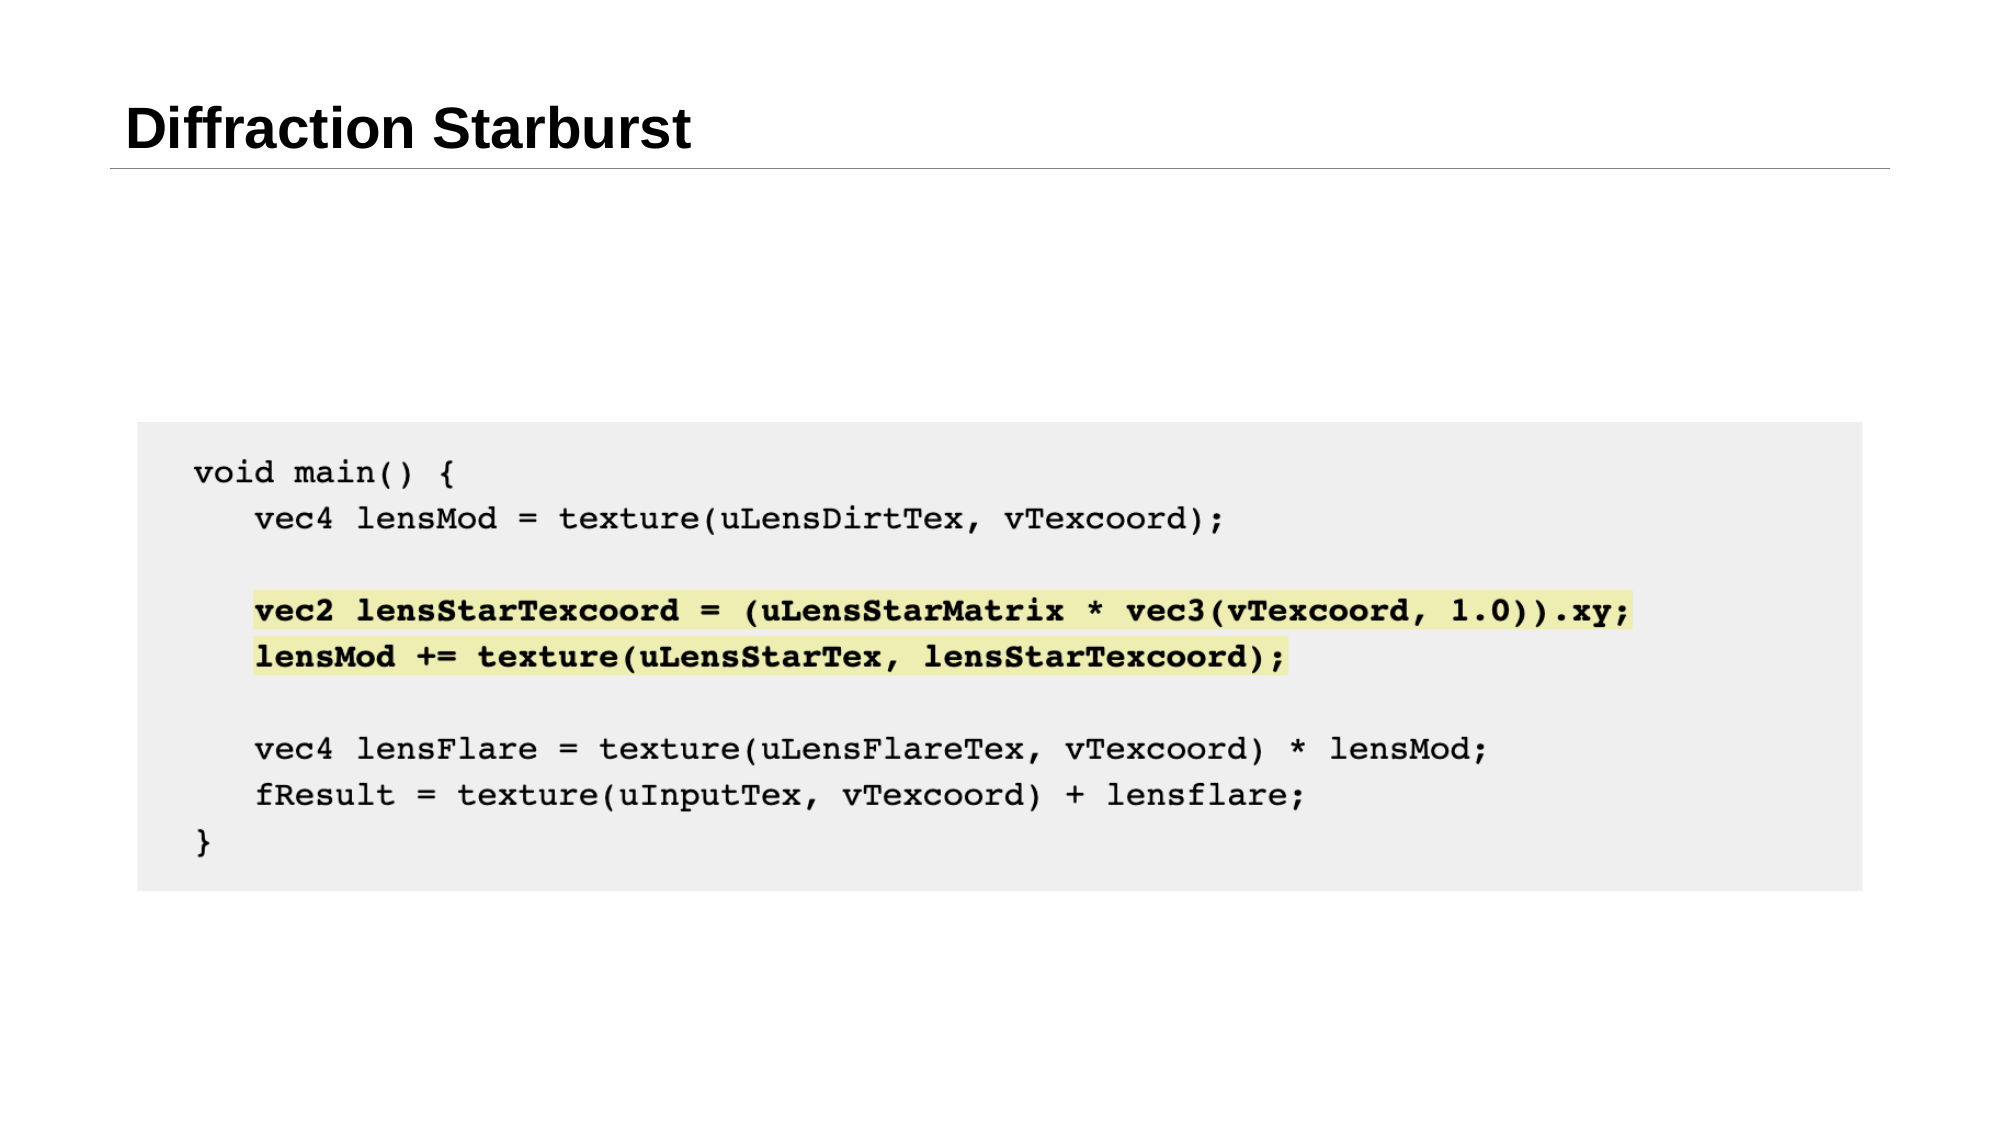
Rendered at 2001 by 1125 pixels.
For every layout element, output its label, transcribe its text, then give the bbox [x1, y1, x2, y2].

title Diffraction Starburst [109, 0, 1890, 169]
picture [137, 422, 1863, 891]
